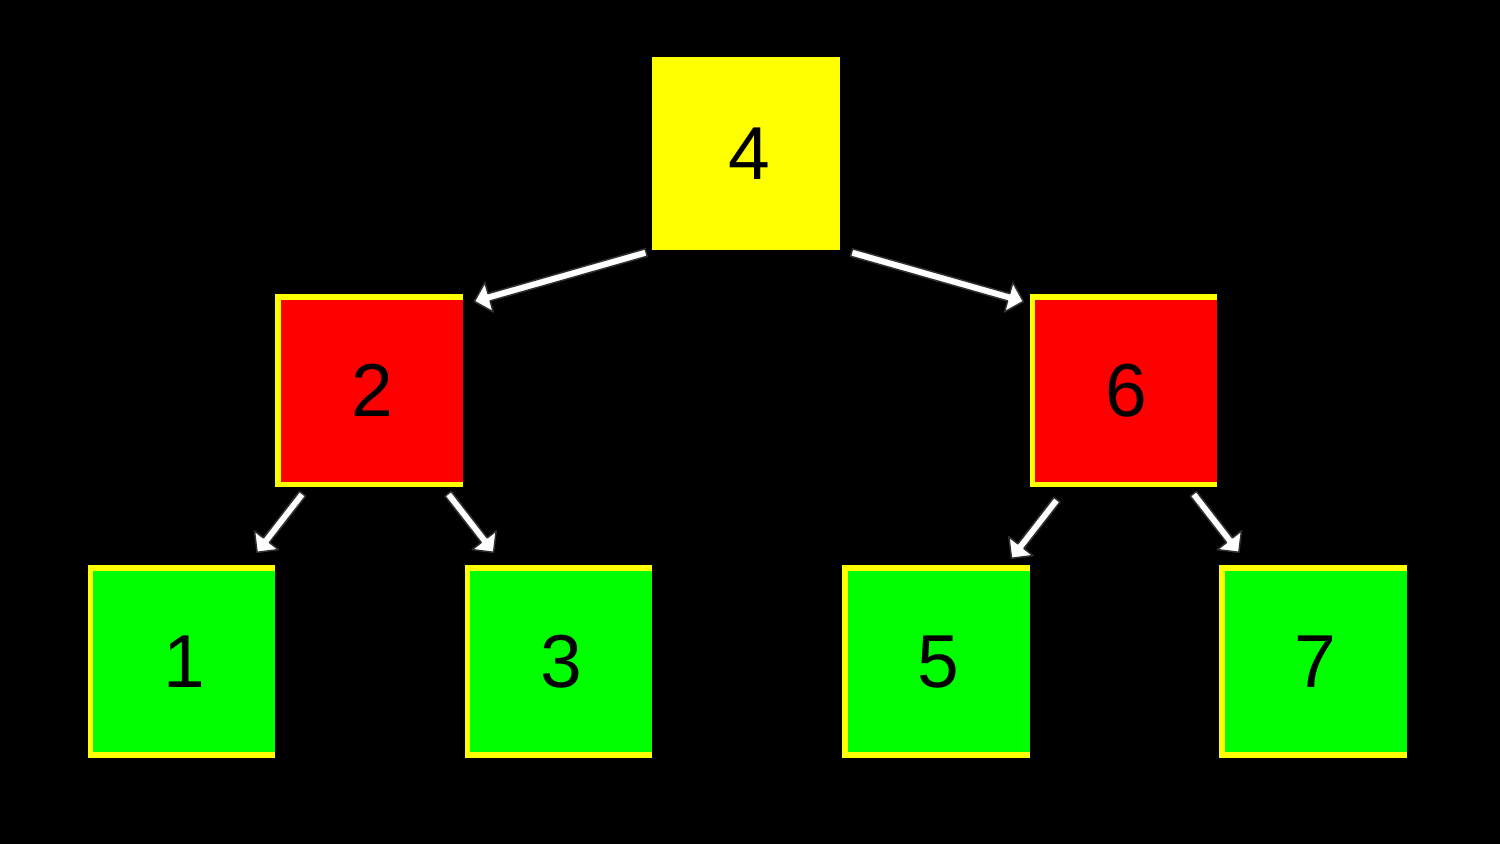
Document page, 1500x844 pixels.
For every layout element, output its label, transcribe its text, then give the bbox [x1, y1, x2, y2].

text_box [254, 491, 306, 553]
table_header 6 [1035, 300, 1217, 482]
text_box [1008, 497, 1061, 559]
table_header 7 [1225, 571, 1407, 752]
table_header 2 [281, 300, 463, 482]
text_box [1190, 491, 1242, 553]
text_box [850, 248, 1024, 312]
table_header 3 [470, 571, 652, 752]
table_header 4 [658, 62, 840, 244]
table_header 1 [93, 571, 275, 752]
table_header 5 [848, 571, 1030, 752]
text_box [474, 248, 648, 312]
text_box [445, 491, 497, 553]
